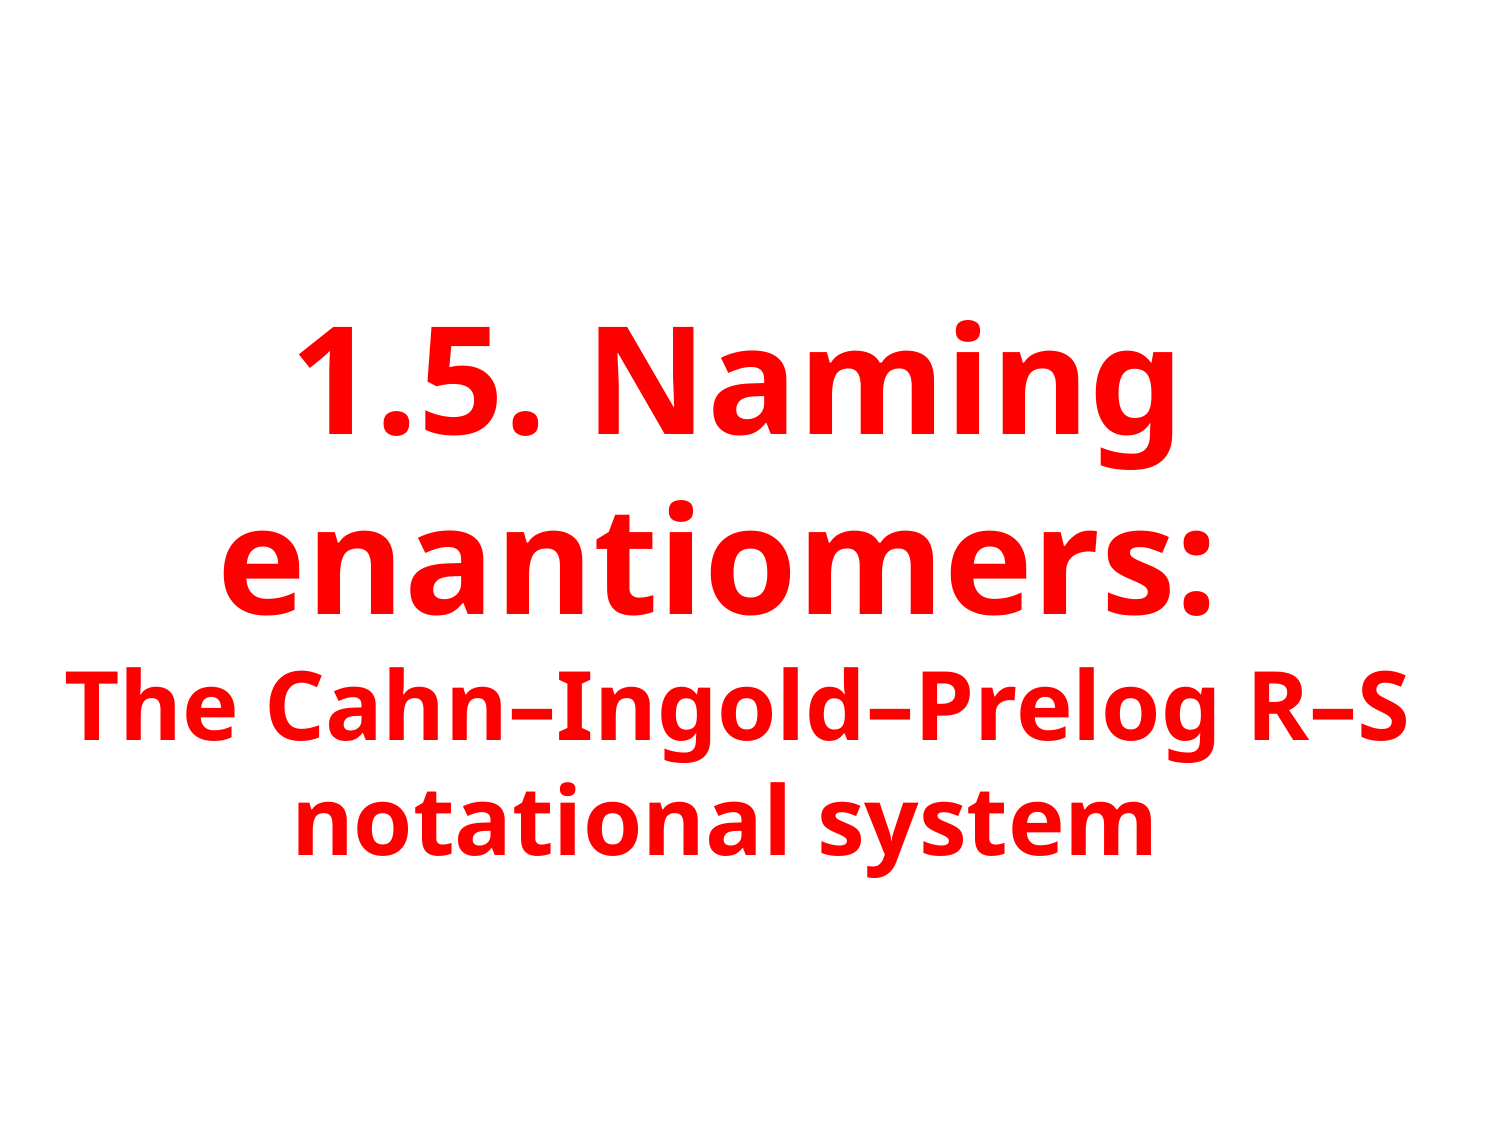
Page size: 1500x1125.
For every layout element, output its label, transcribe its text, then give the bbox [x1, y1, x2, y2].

title 1.5. Naming enantiomers: The Cahn–Ingold–Prelog R–S notational system [0, 434, 1475, 725]
